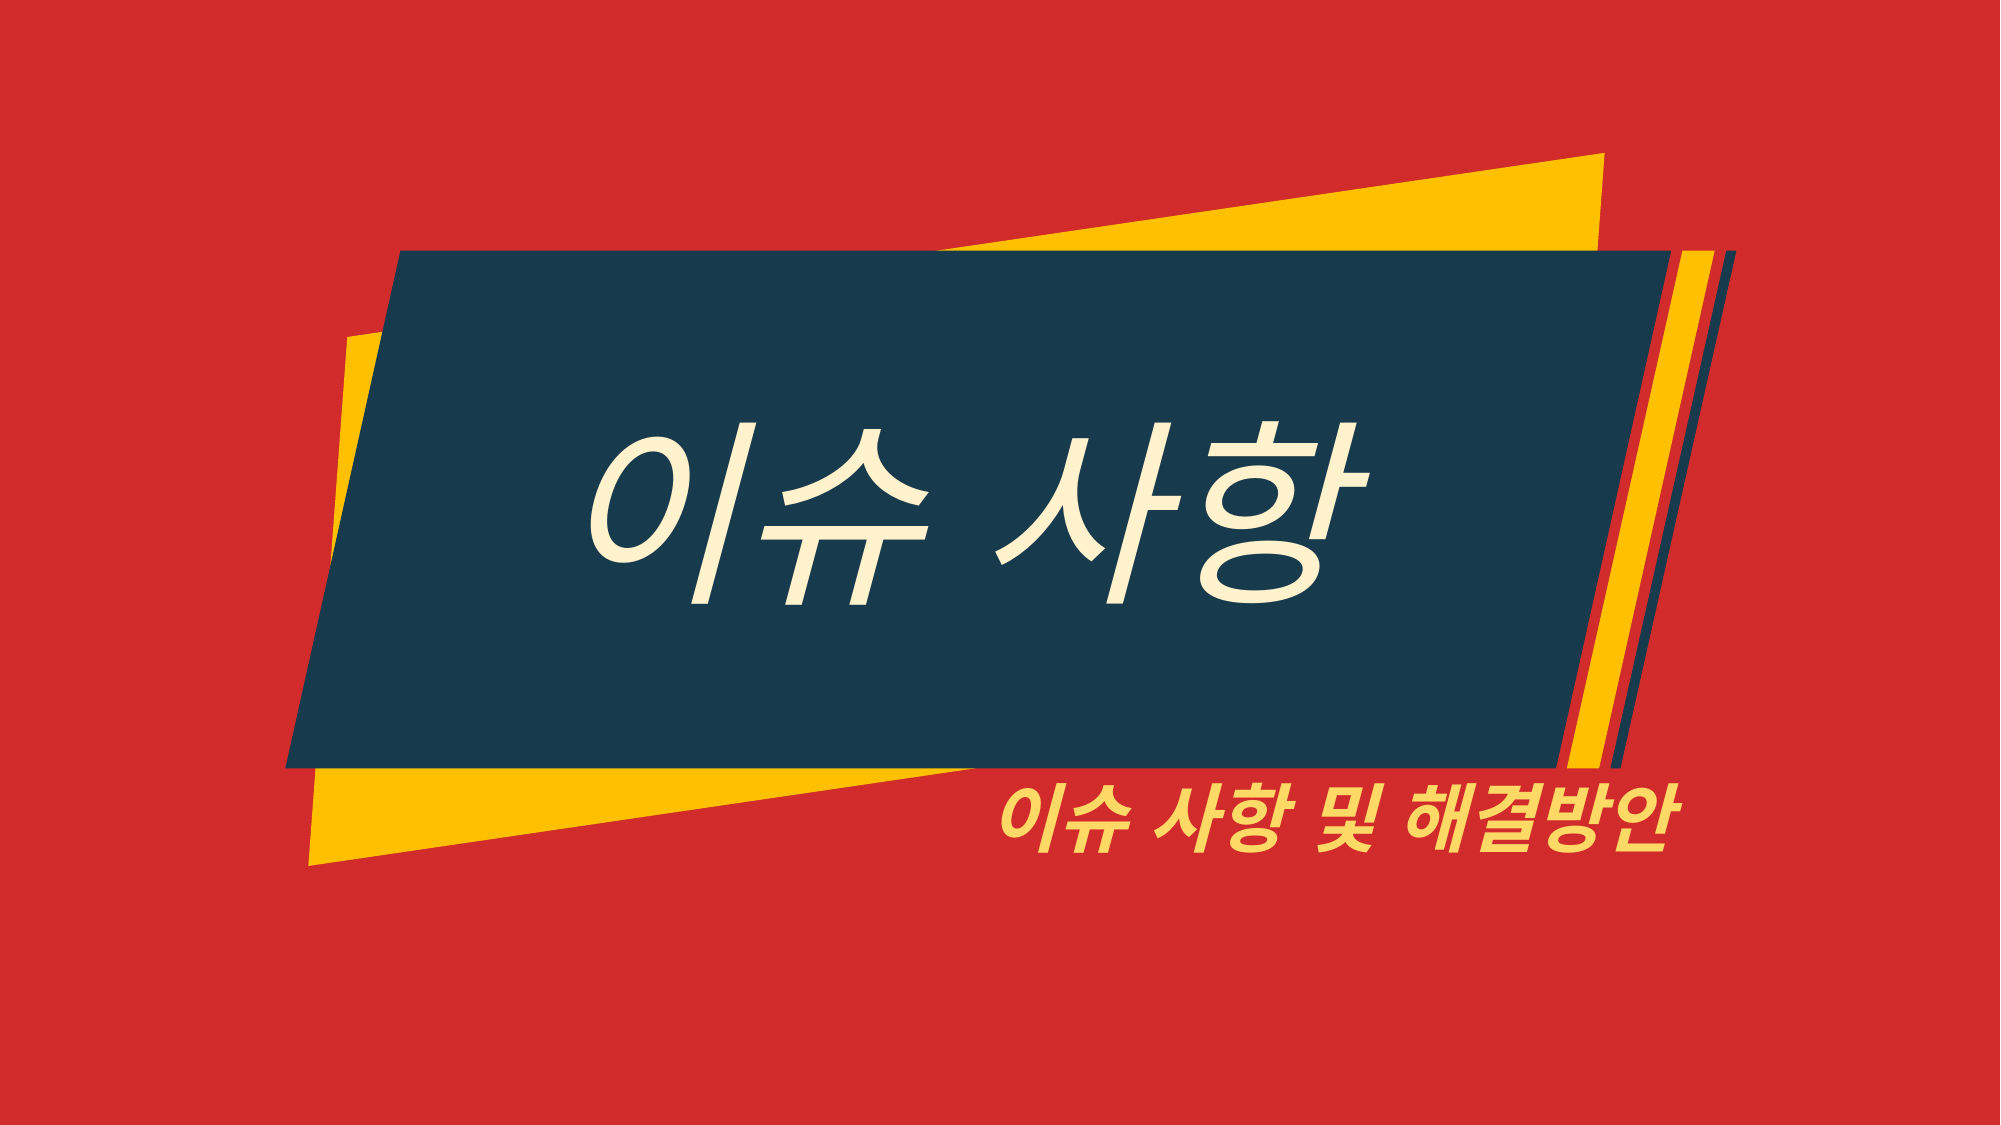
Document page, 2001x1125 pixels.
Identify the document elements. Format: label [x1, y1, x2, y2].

text_box [263, 250, 1752, 871]
